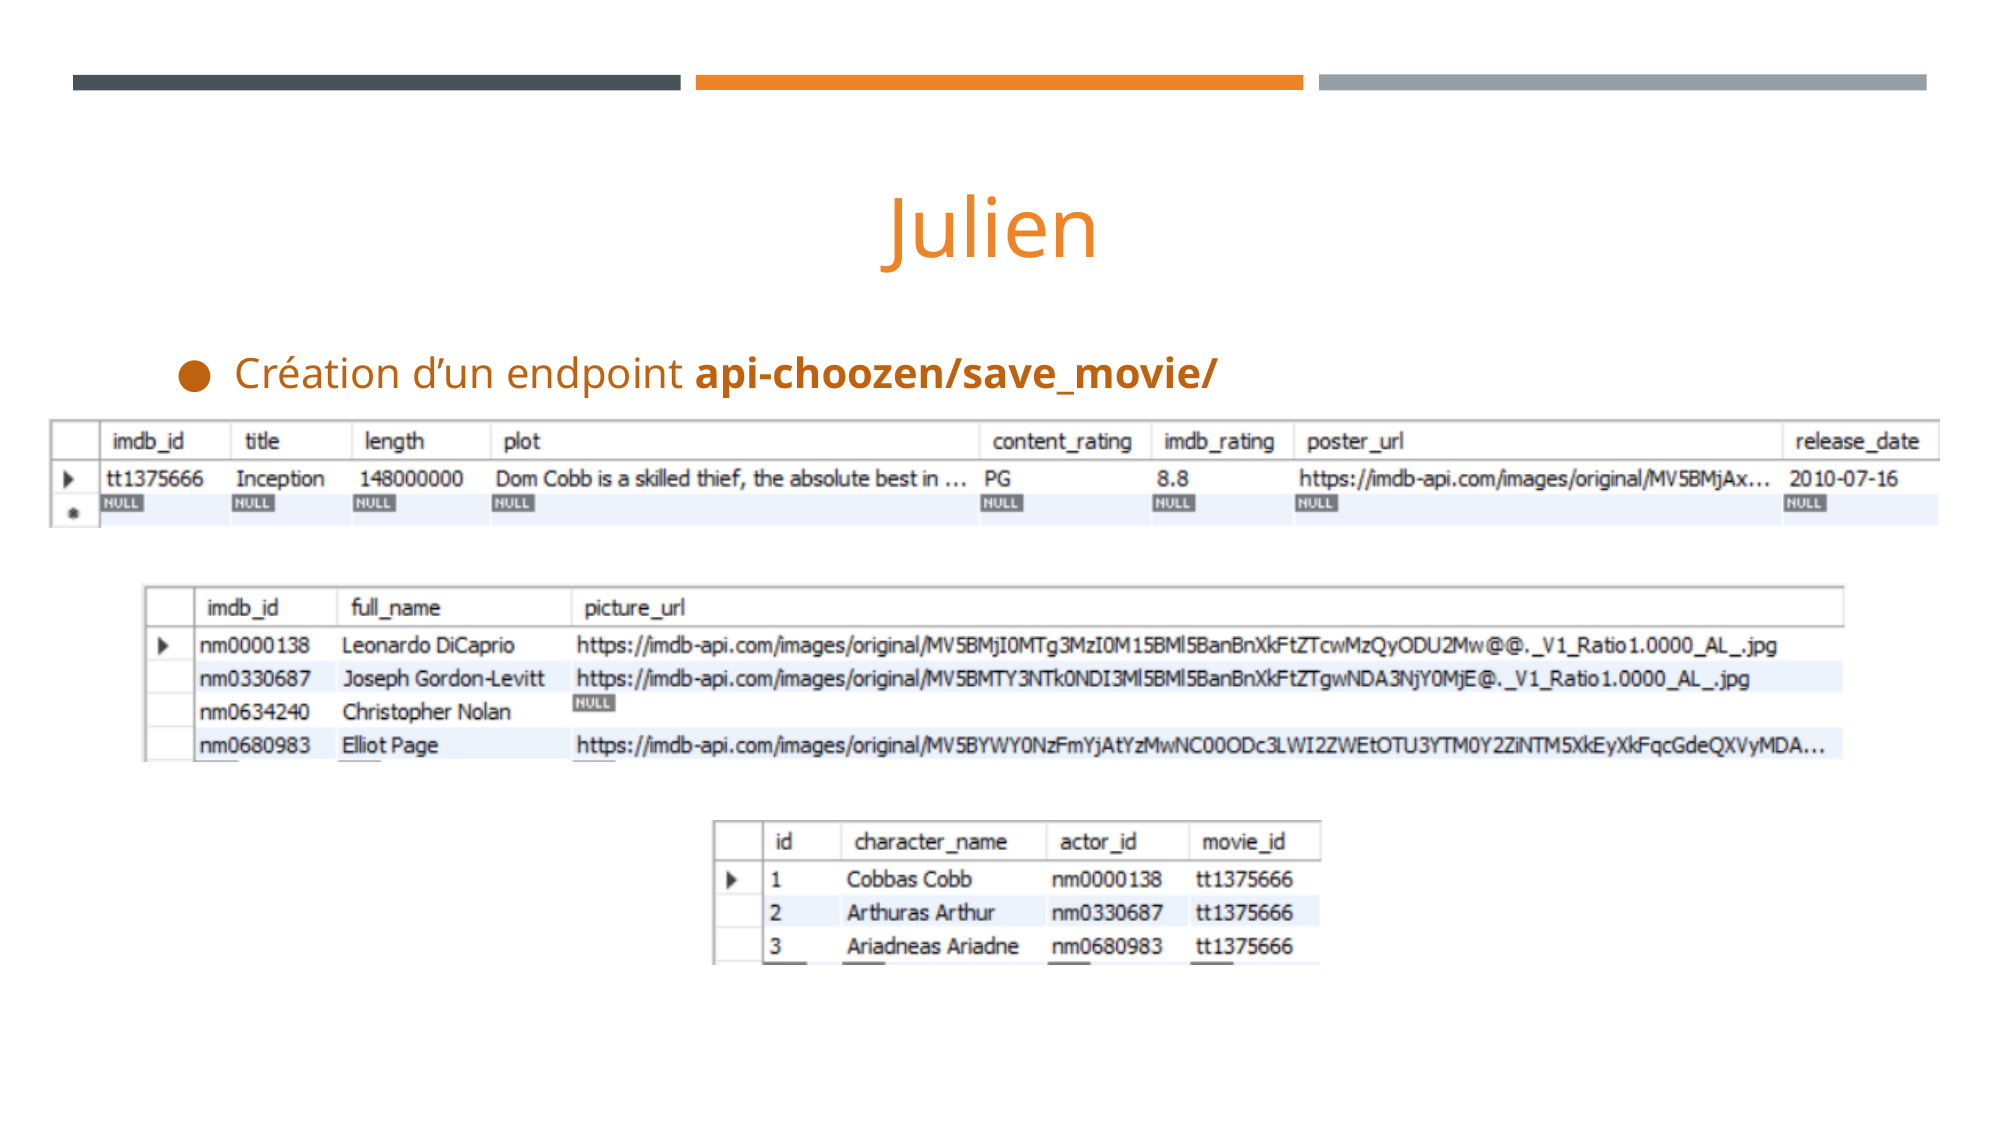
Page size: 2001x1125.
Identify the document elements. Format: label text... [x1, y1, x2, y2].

title Julien [448, 166, 1540, 281]
picture [48, 417, 1940, 528]
picture [140, 583, 1848, 762]
picture [710, 820, 1326, 965]
text_box Création d’un endpoint api-choozen/save_movie/ [144, 281, 1892, 412]
